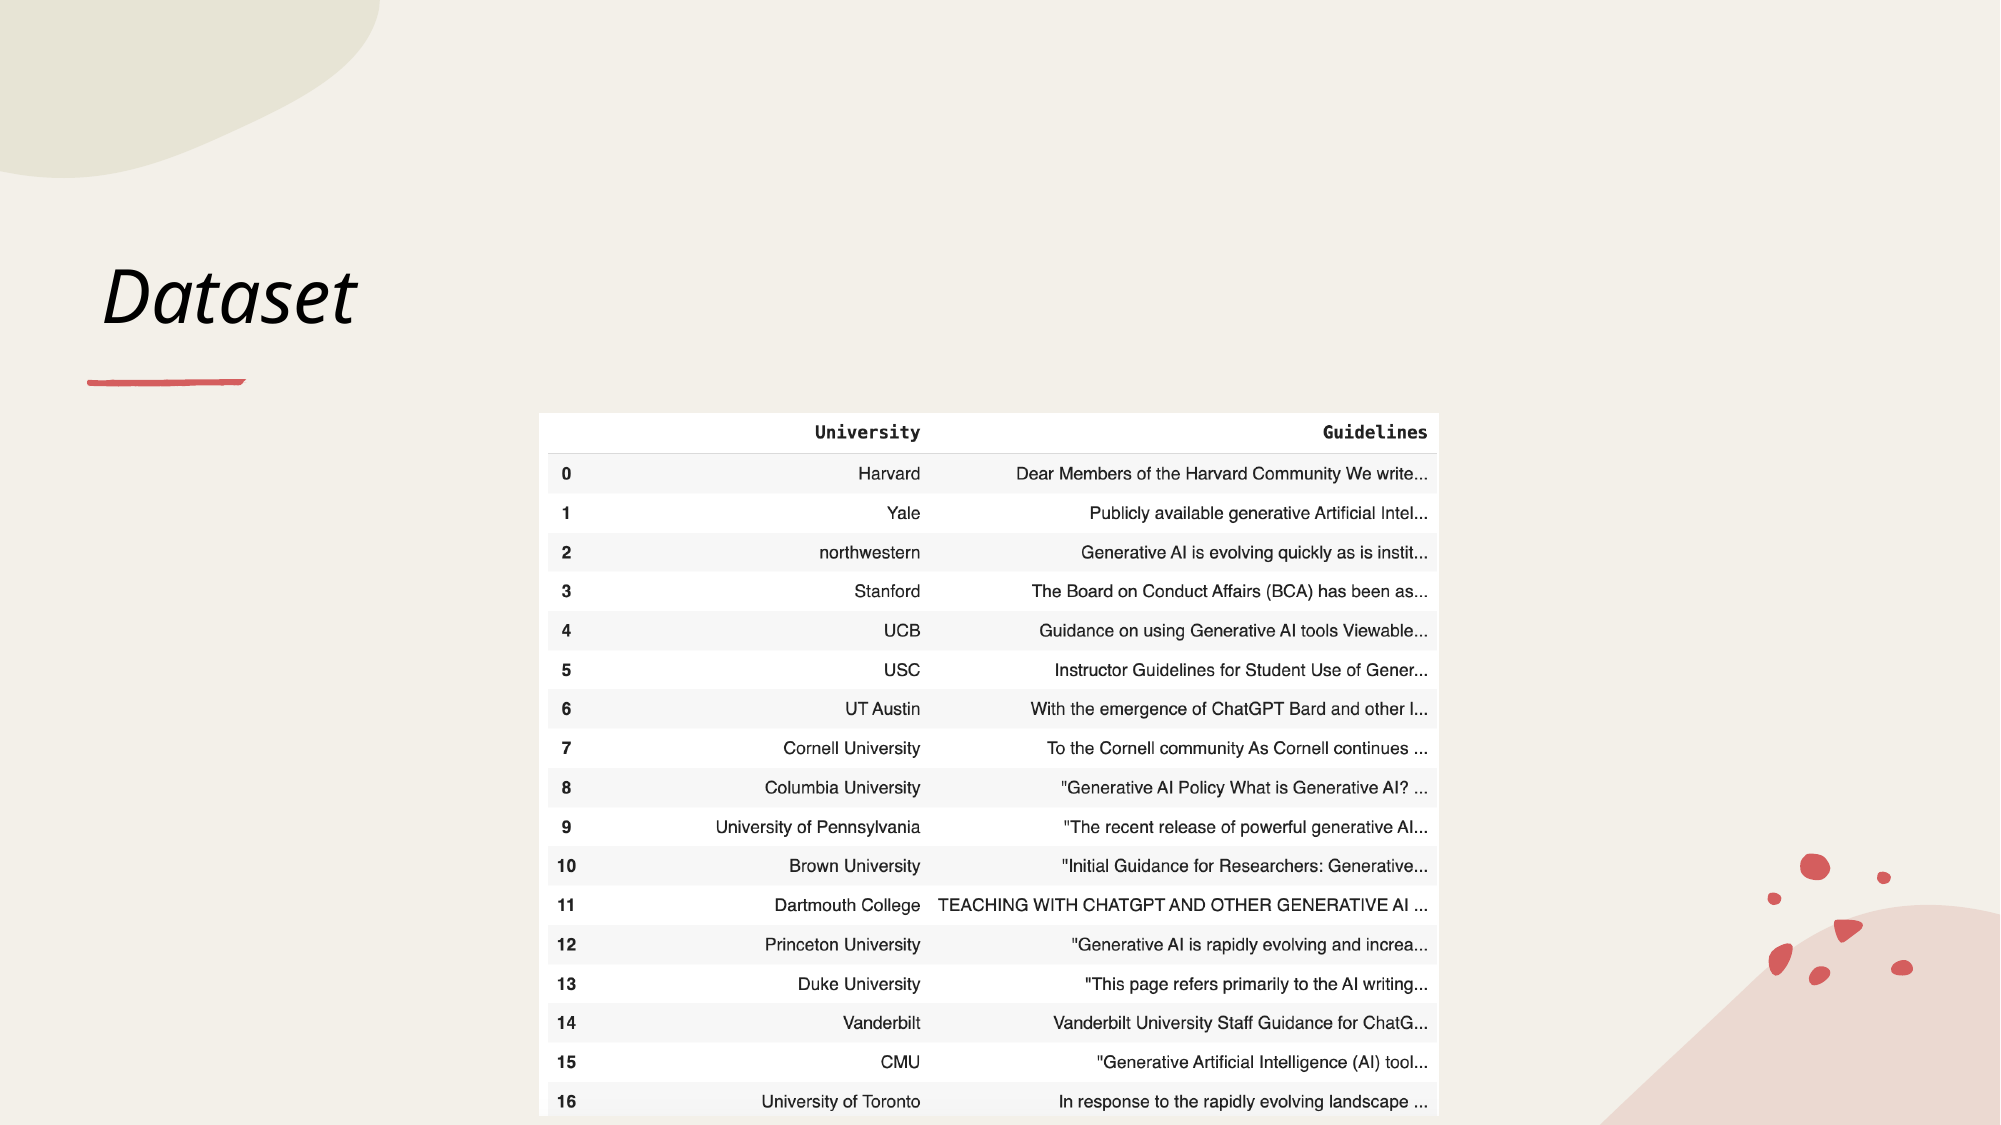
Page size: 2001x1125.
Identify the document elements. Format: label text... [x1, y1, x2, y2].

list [539, 413, 1439, 1116]
title Dataset [86, 129, 1740, 347]
